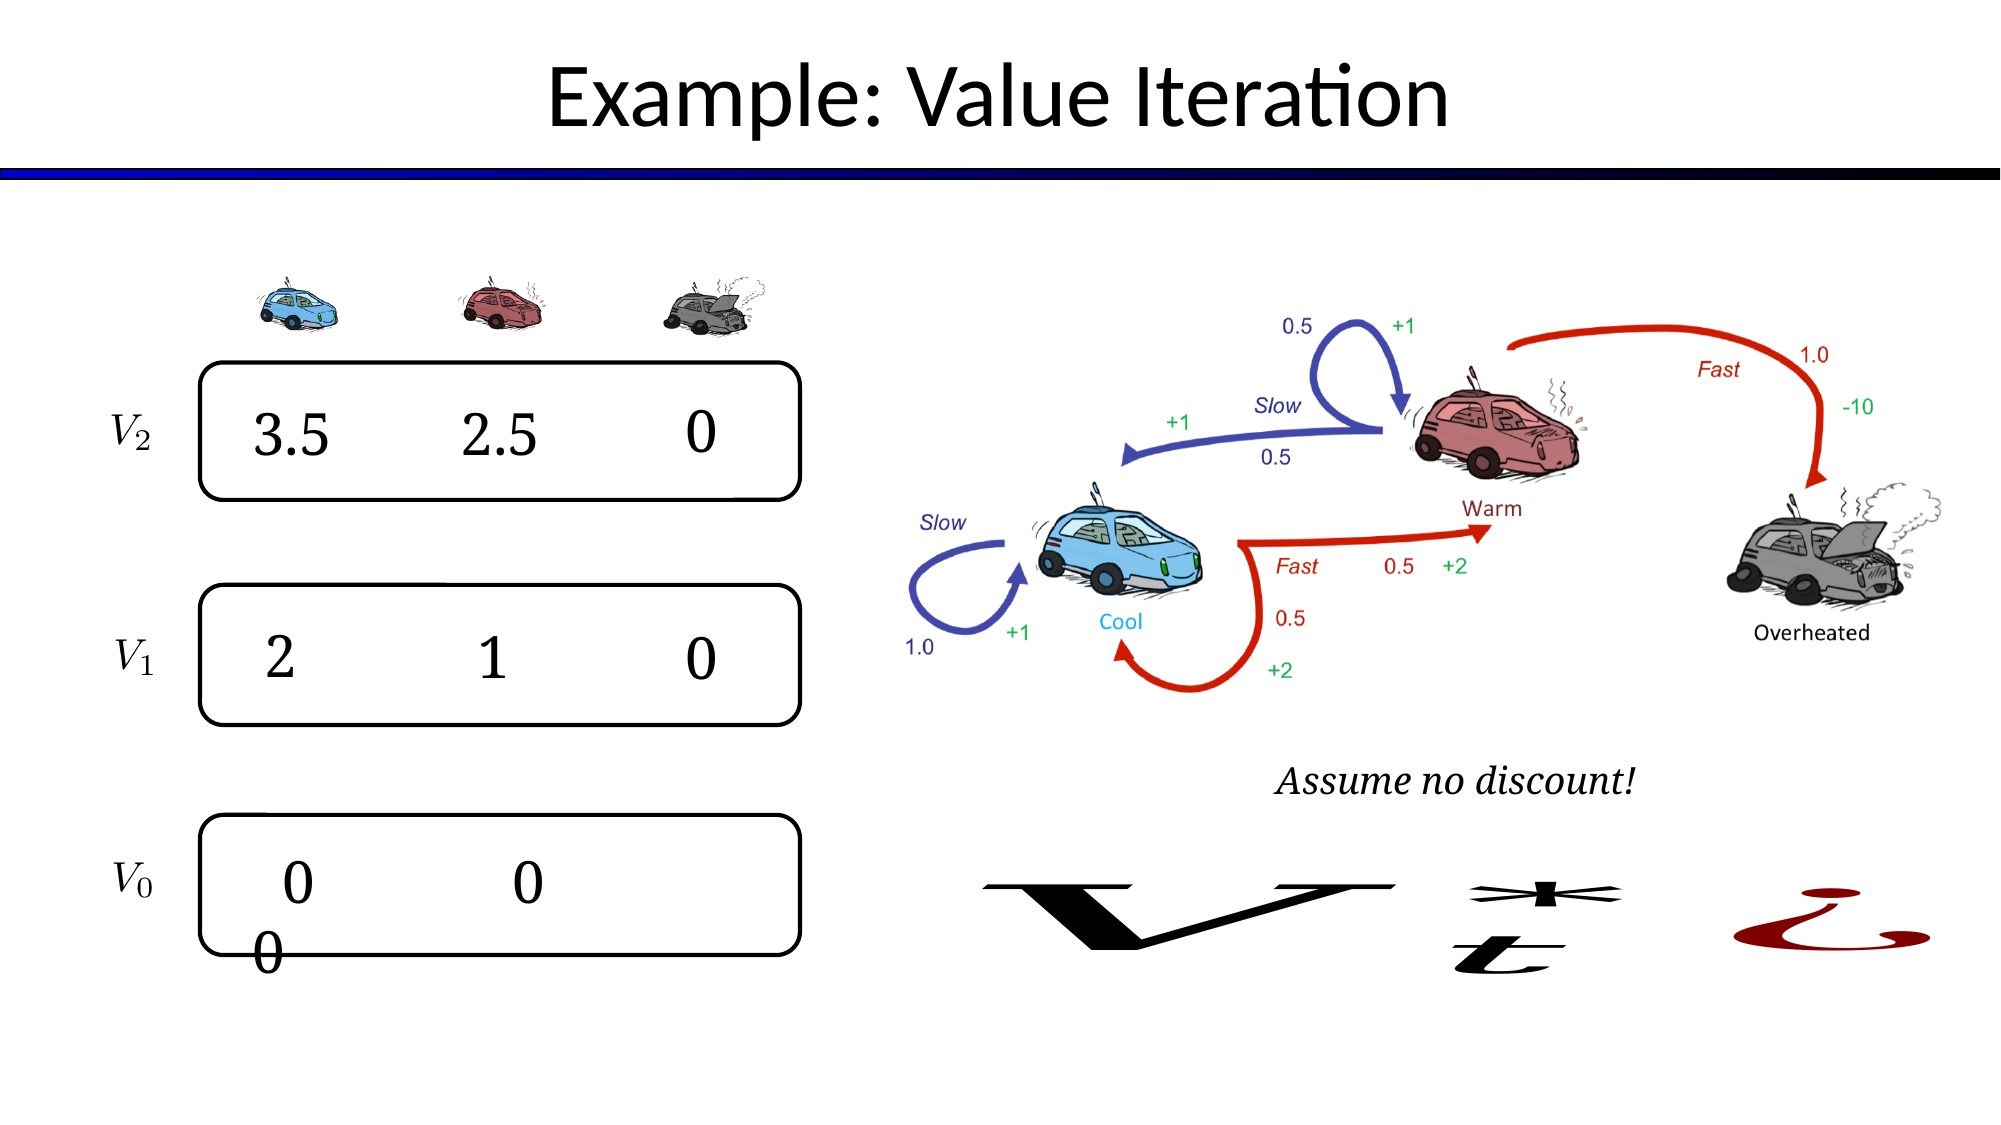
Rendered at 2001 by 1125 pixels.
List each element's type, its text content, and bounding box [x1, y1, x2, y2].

text_box 2.5 [446, 389, 563, 474]
text_box 1 [462, 612, 579, 698]
text_box [197, 812, 803, 958]
text_box 0 [671, 387, 788, 472]
text_box 0 [671, 613, 788, 699]
picture [110, 410, 153, 453]
picture [243, 269, 355, 343]
picture [652, 262, 770, 346]
text_box Assume no discount! [1175, 749, 1738, 810]
text_box [197, 582, 803, 728]
title Example: Value Iteration [0, 0, 2000, 184]
picture [895, 307, 1951, 693]
text_box [197, 360, 803, 502]
text_box 0 0 0 [237, 837, 775, 993]
picture [448, 268, 570, 345]
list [112, 857, 155, 901]
text_box 2 [249, 612, 367, 697]
text_box 3.5 [237, 389, 354, 475]
picture [114, 635, 153, 678]
